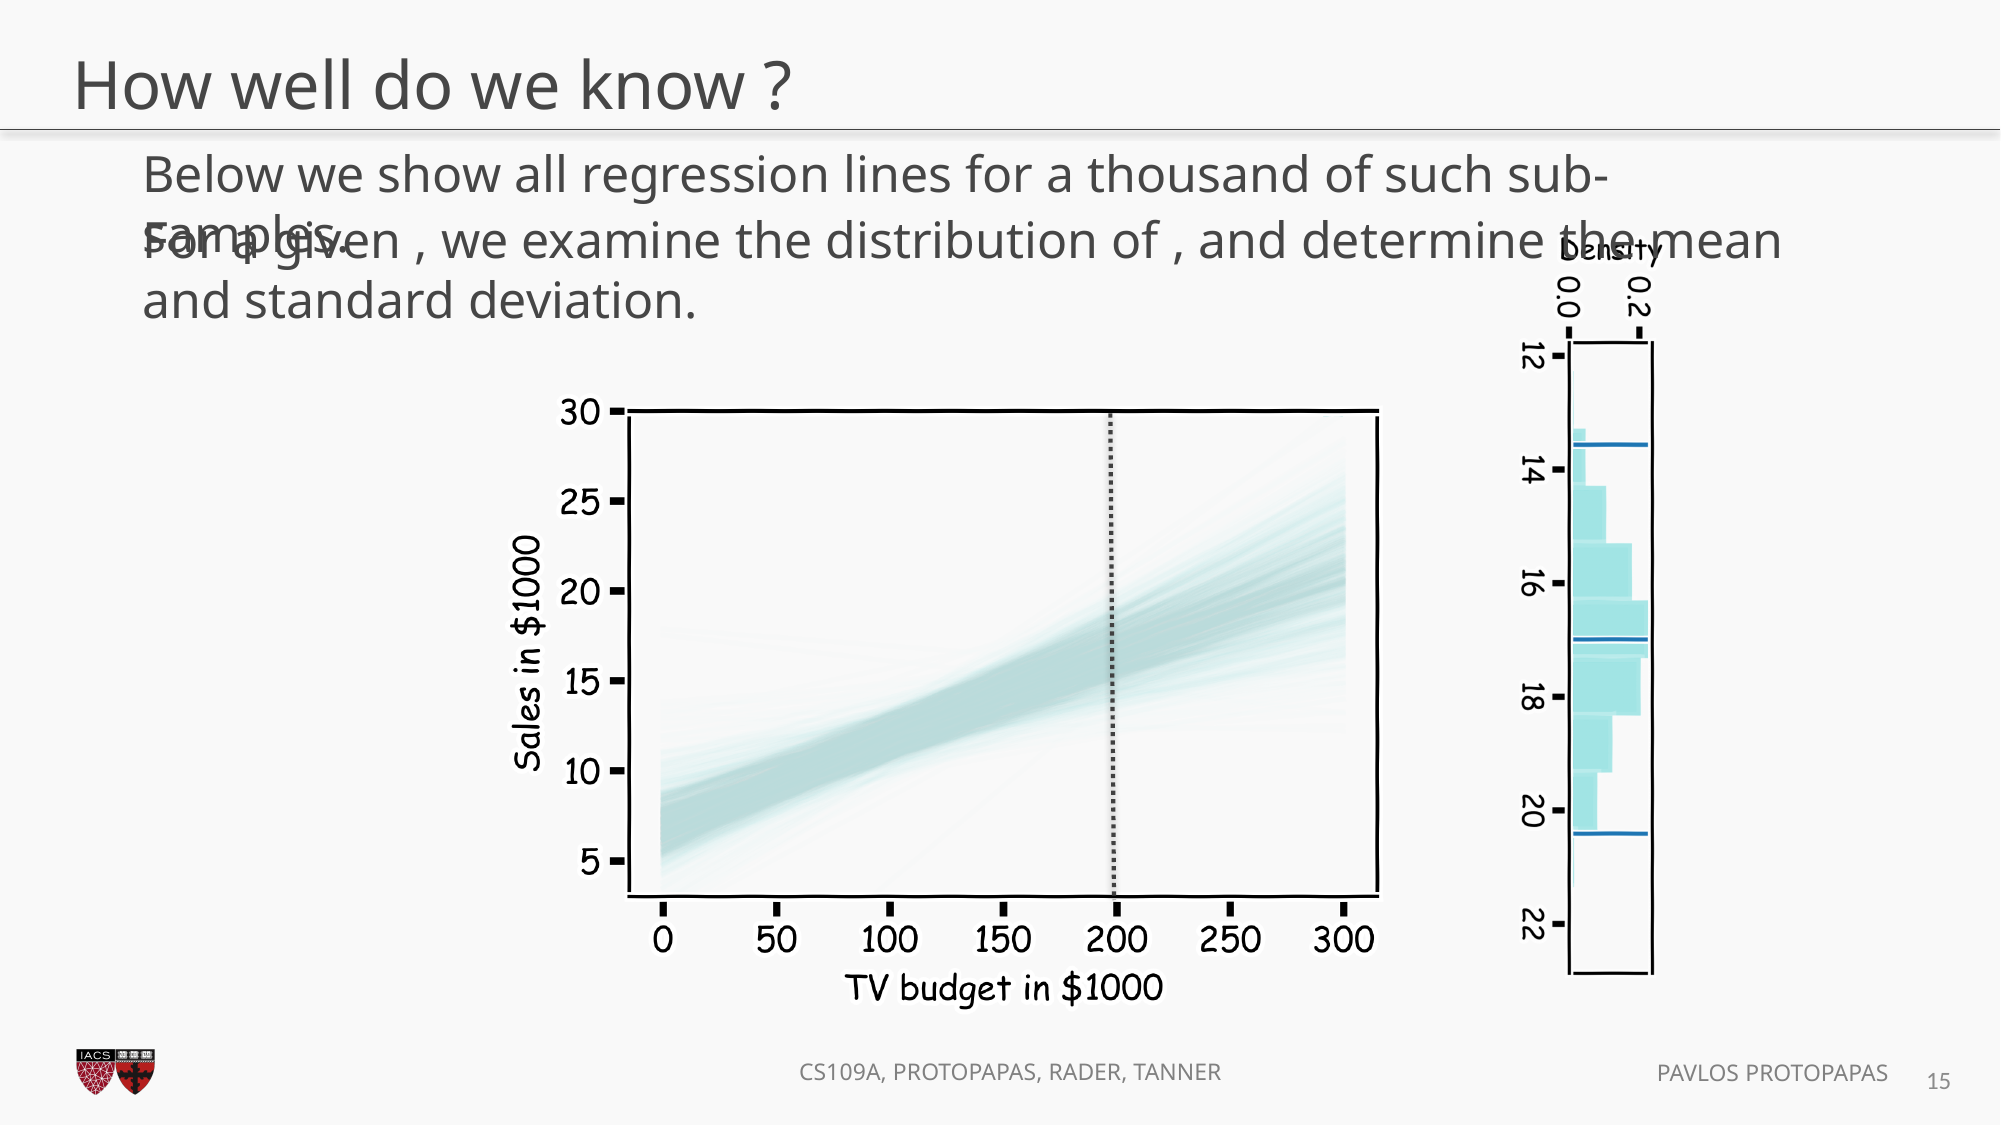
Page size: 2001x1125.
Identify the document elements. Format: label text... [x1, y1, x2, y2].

picture [414, 267, 2000, 1050]
picture [75, 1049, 155, 1095]
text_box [1110, 413, 1115, 901]
text_box Below we show all regression lines for a thousand of such sub-samples. [127, 135, 1821, 267]
slide_number 15 [1500, 1050, 1967, 1110]
